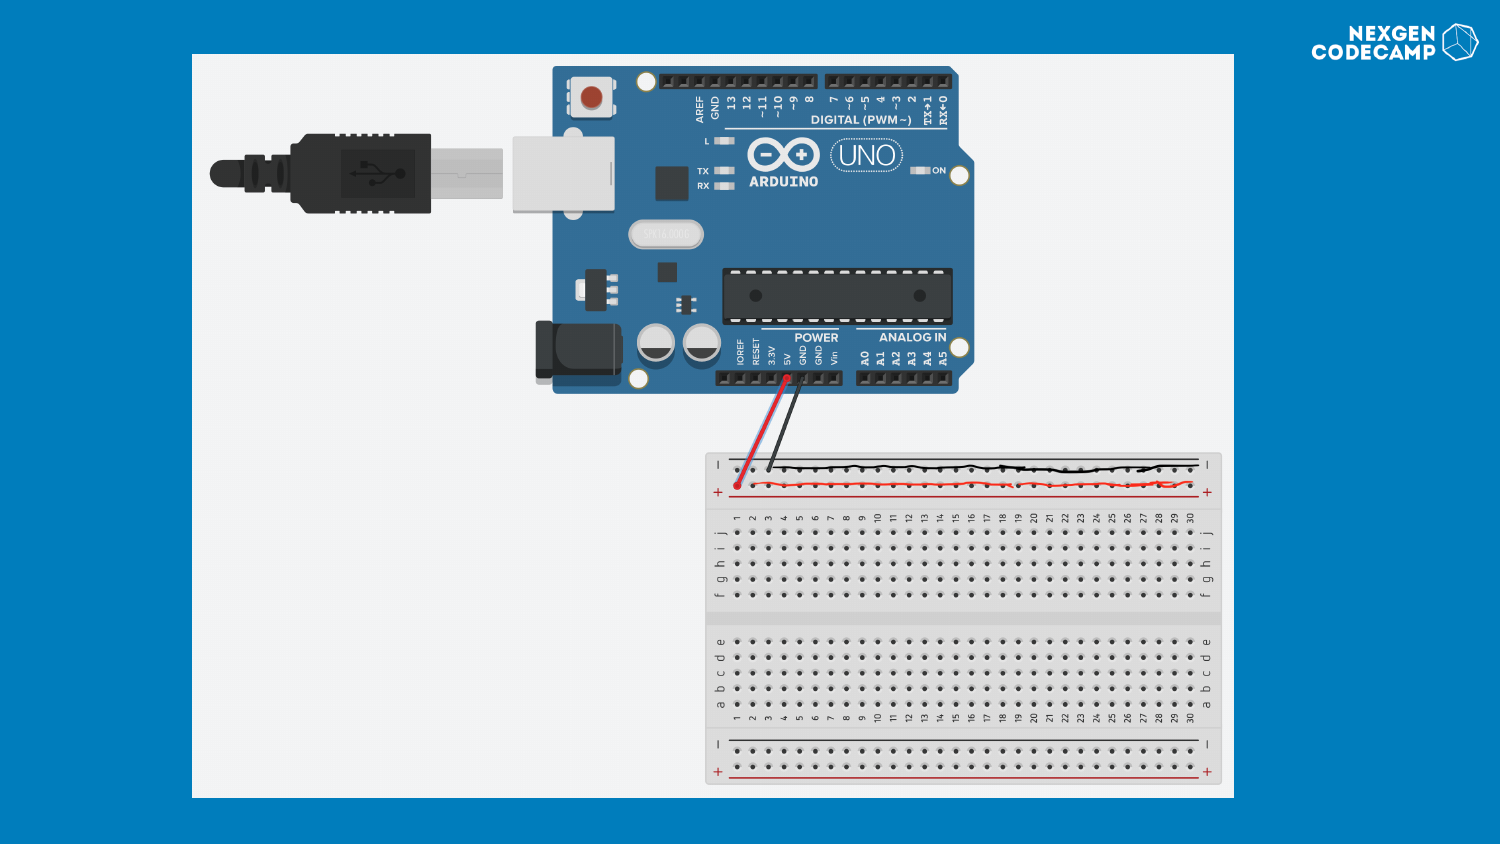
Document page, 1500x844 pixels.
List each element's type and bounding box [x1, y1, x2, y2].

picture [193, 55, 1233, 797]
picture [1406, 46, 1420, 59]
picture [1393, 26, 1406, 40]
picture [1374, 45, 1387, 59]
picture [1329, 45, 1343, 59]
picture [1313, 45, 1325, 59]
picture [1379, 26, 1389, 40]
picture [1424, 45, 1435, 59]
picture [1464, 26, 1474, 33]
picture [1390, 45, 1403, 59]
picture [1422, 26, 1434, 40]
picture [1361, 45, 1370, 59]
picture [1350, 26, 1362, 40]
picture [1346, 45, 1358, 59]
picture [1410, 26, 1418, 40]
picture [1366, 26, 1375, 40]
